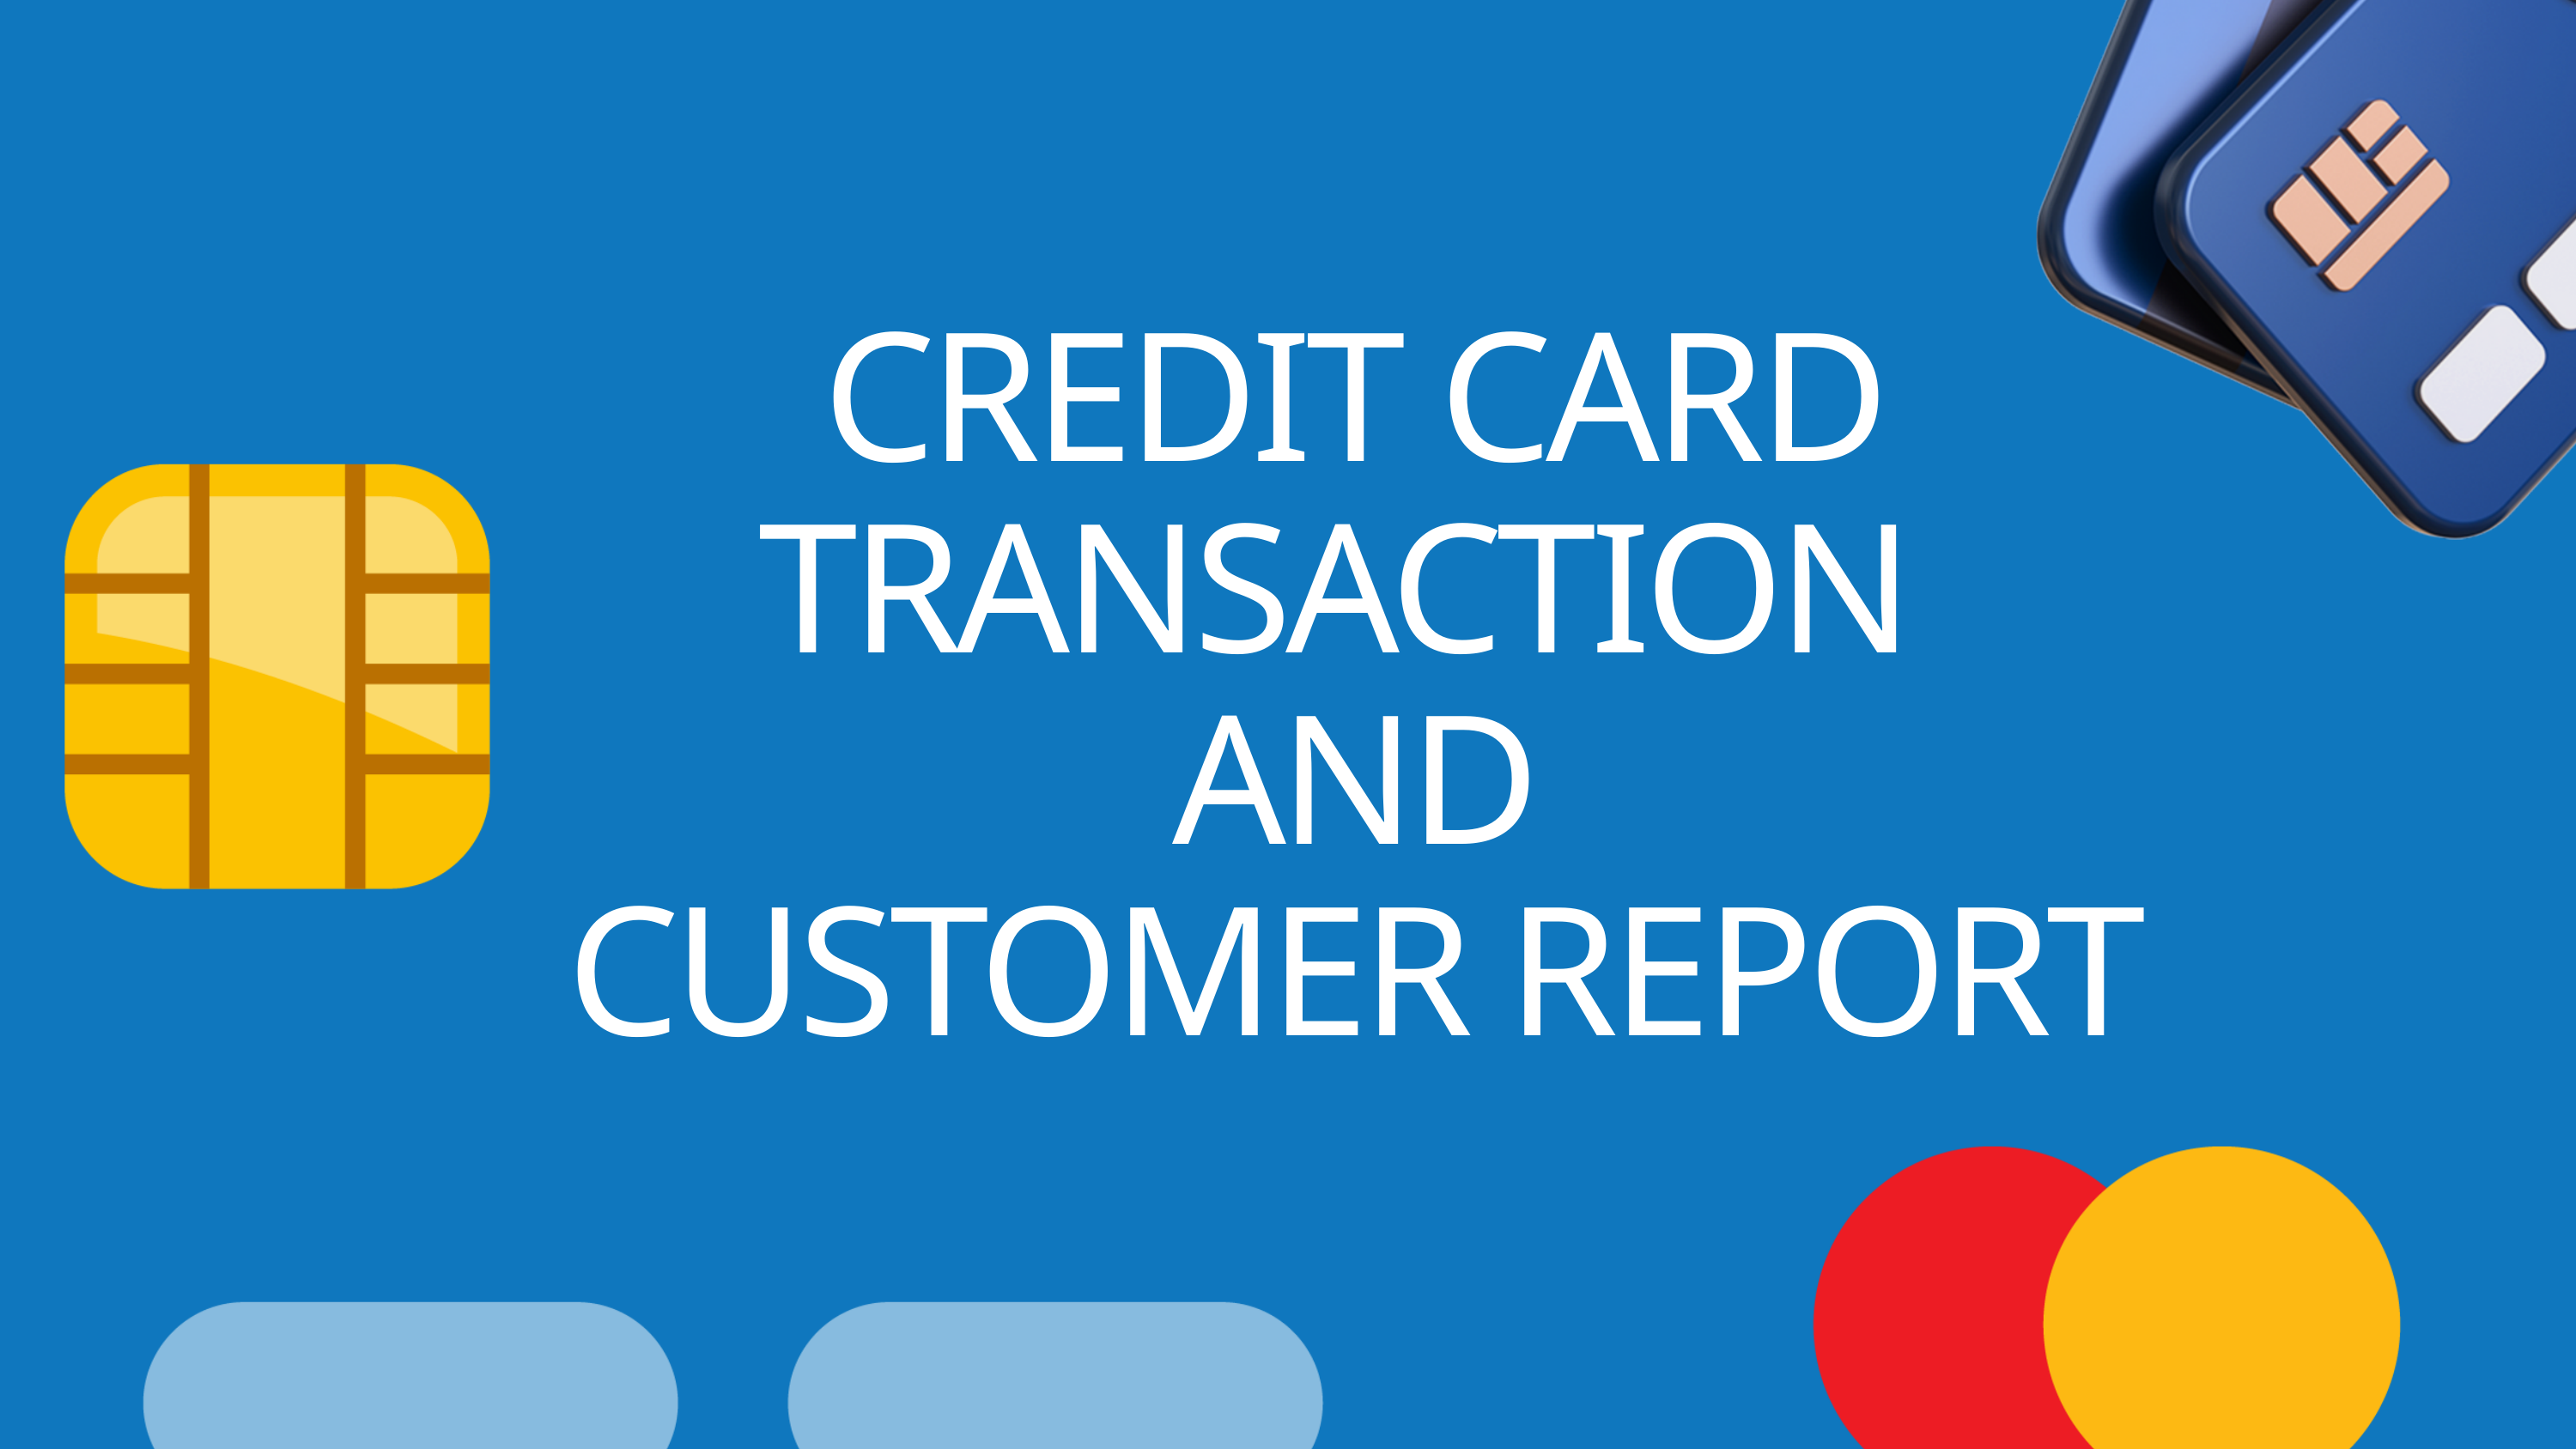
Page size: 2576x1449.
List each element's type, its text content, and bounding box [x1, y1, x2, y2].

text_box [0, 0, 2576, 1449]
text_box [2036, 0, 2576, 541]
text_box CREDIT CARD TRANSACTION AND CUSTOMER REPORT [542, 306, 2171, 1263]
